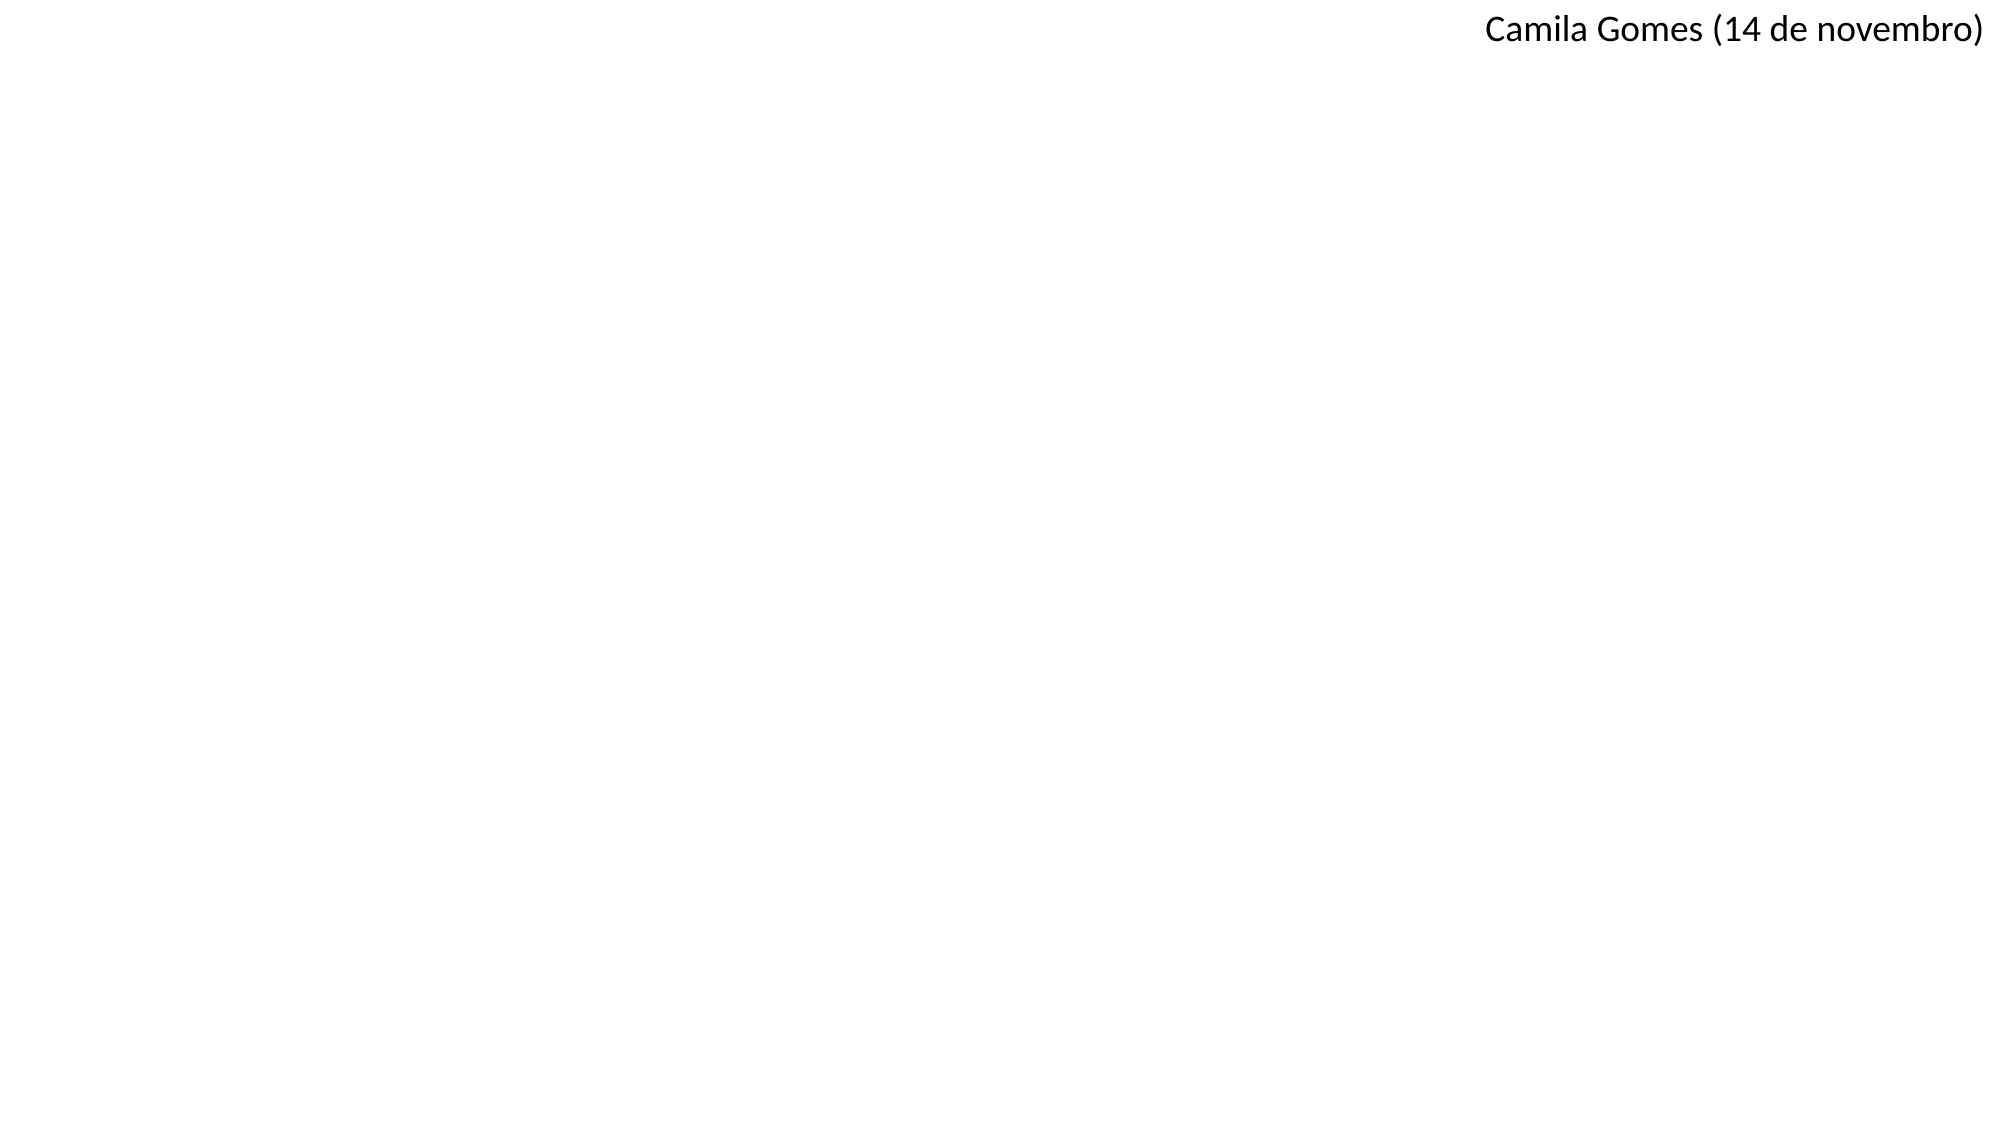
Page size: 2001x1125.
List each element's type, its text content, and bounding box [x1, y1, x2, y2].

title Camila Gomes (14 de novembro) [83, 0, 2000, 59]
